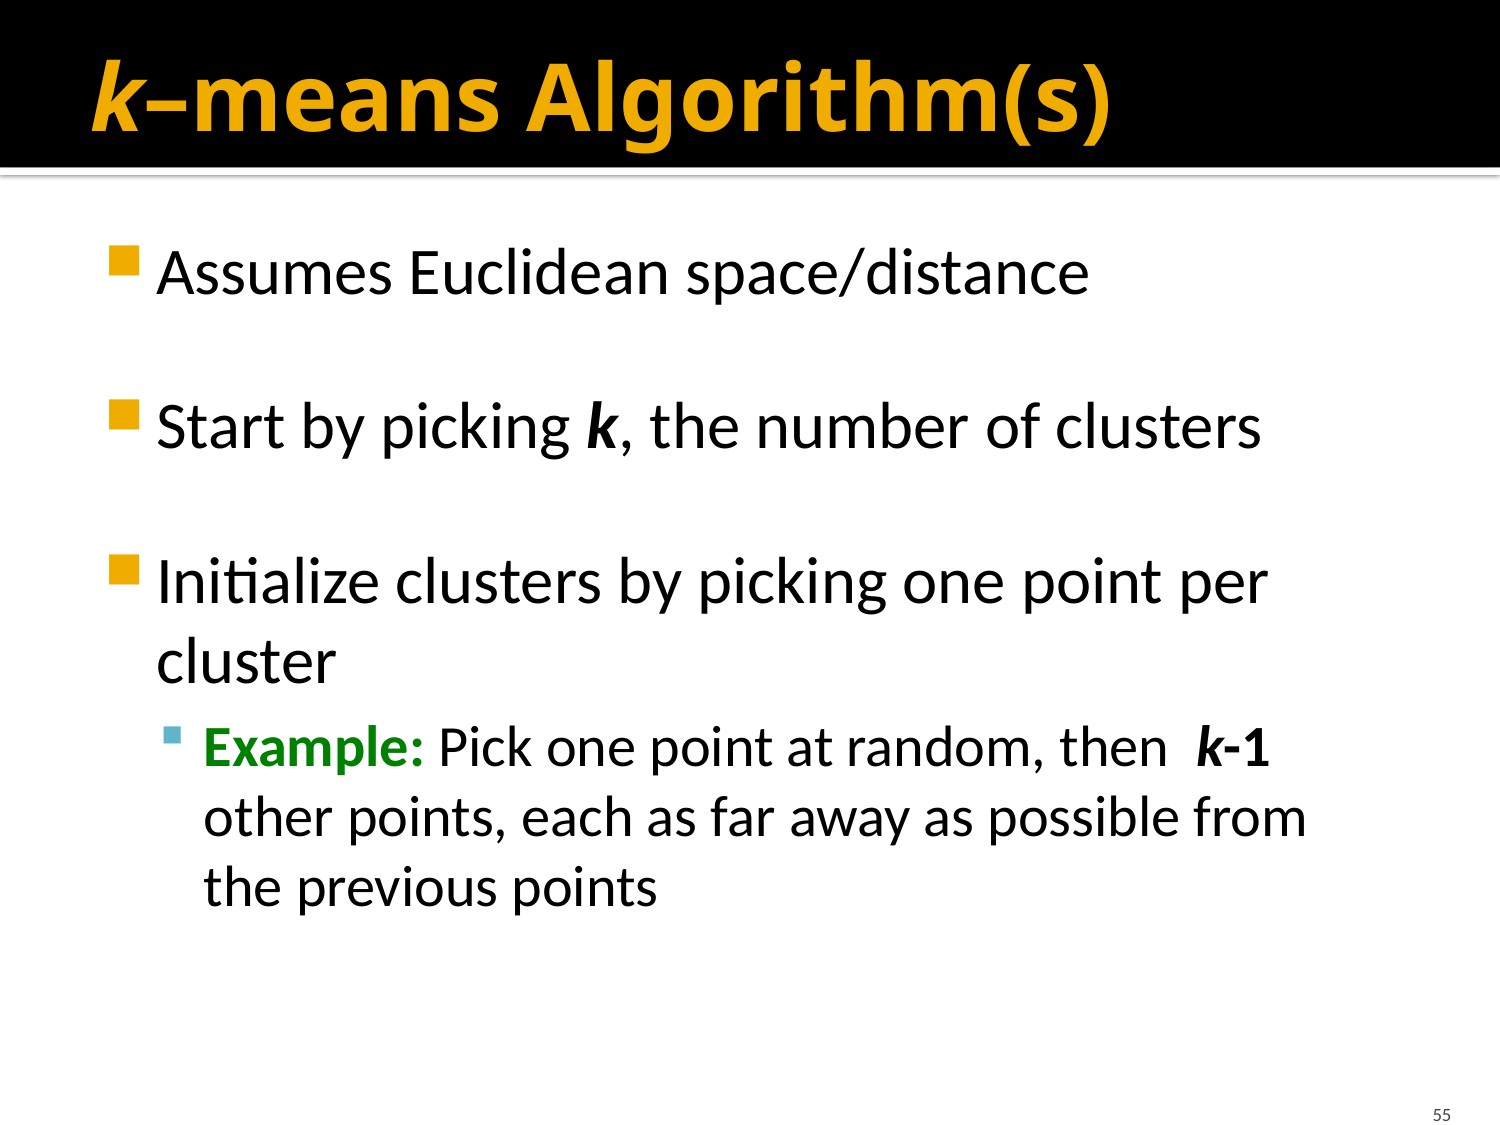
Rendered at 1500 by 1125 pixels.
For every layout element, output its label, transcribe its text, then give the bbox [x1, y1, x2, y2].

slide_number 55 [1345, 1080, 1467, 1125]
title k–means Algorithm(s) [75, 12, 1425, 175]
list Assumes Euclidean space/distance Start by picking k, the number of clusters Initialize clusters by picking one point per cluster Example: Pick one point at random, then k-1 other points, each as far away as possible from the previous points [75, 212, 1425, 1075]
